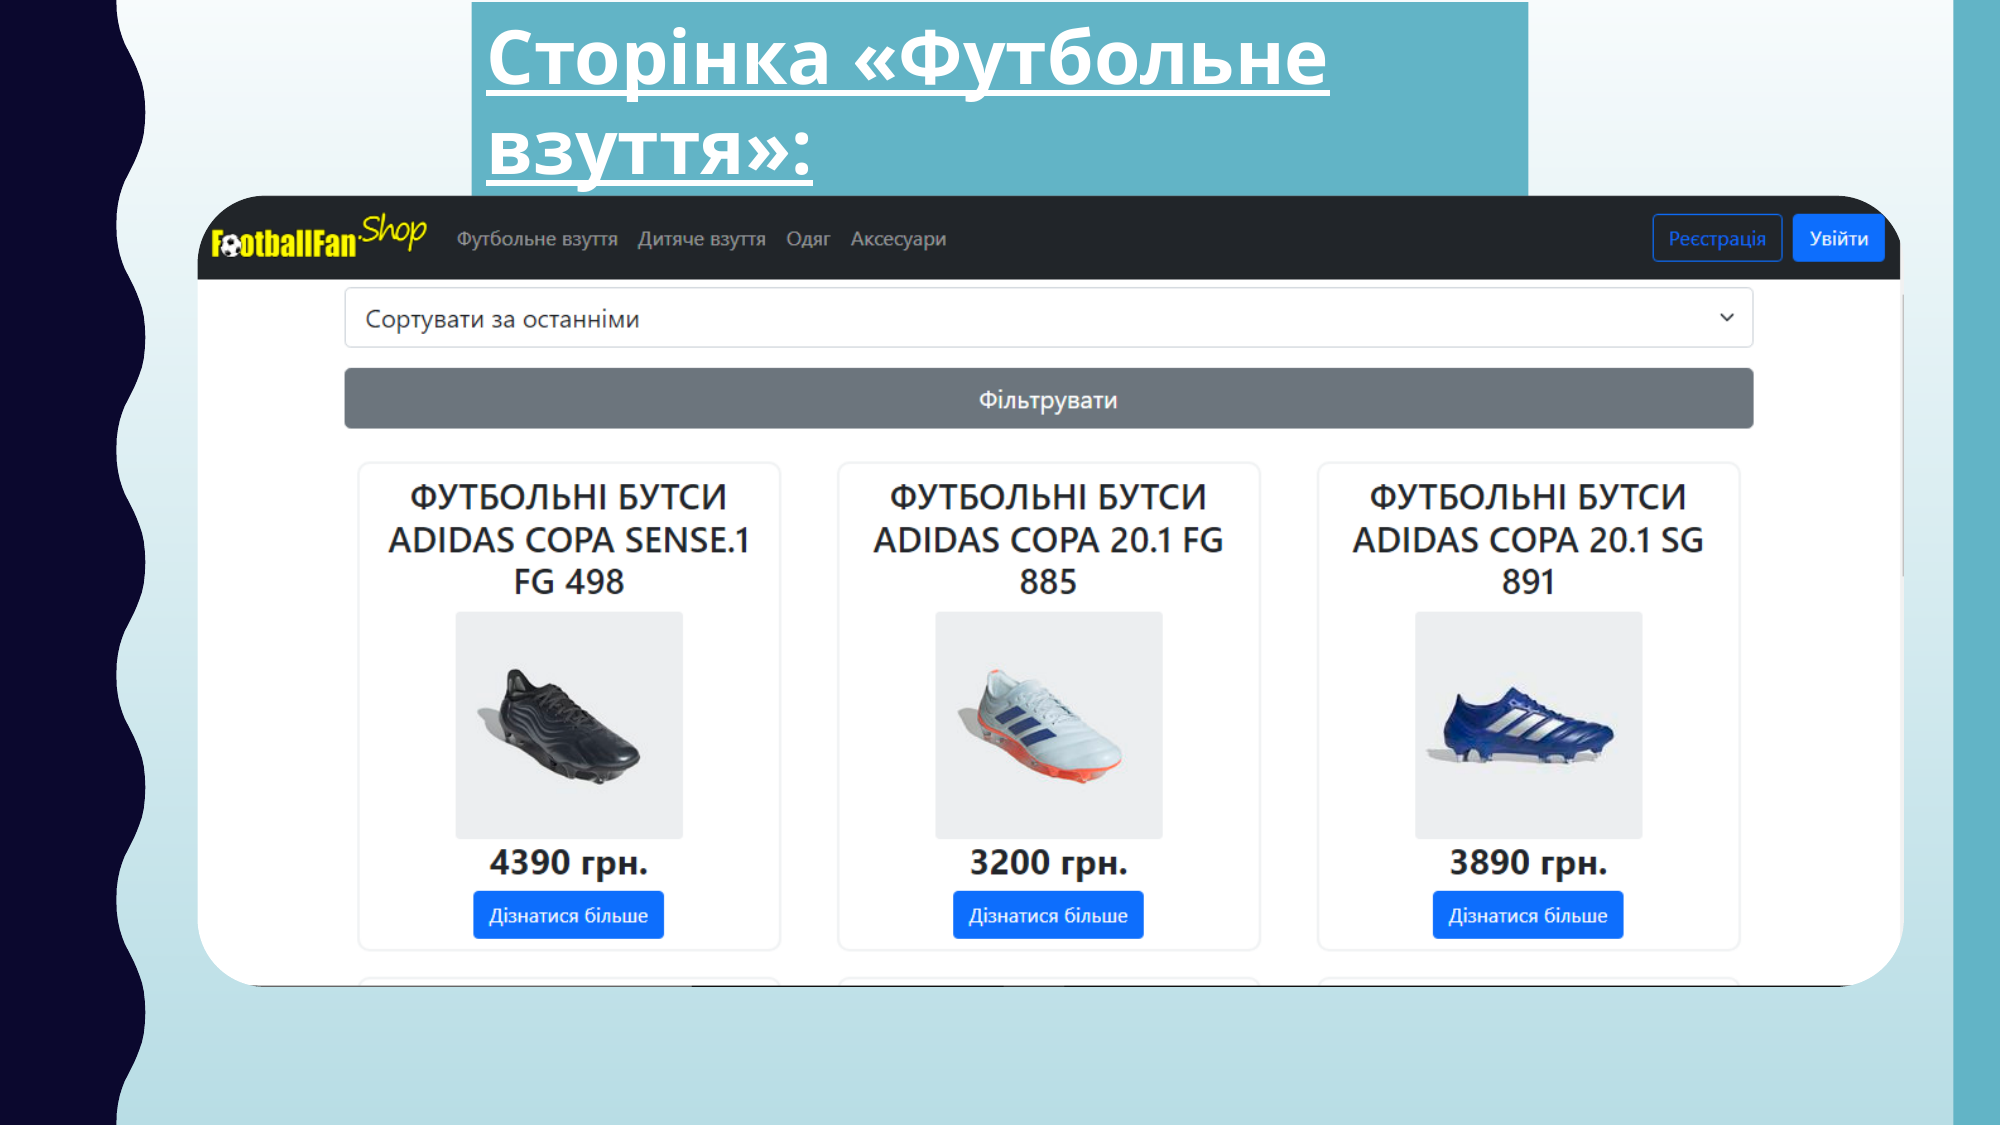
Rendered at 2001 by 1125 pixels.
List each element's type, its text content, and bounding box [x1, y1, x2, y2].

picture [197, 195, 1904, 987]
text_box Сторінка «Футбольне взуття»: [471, 1, 1529, 195]
